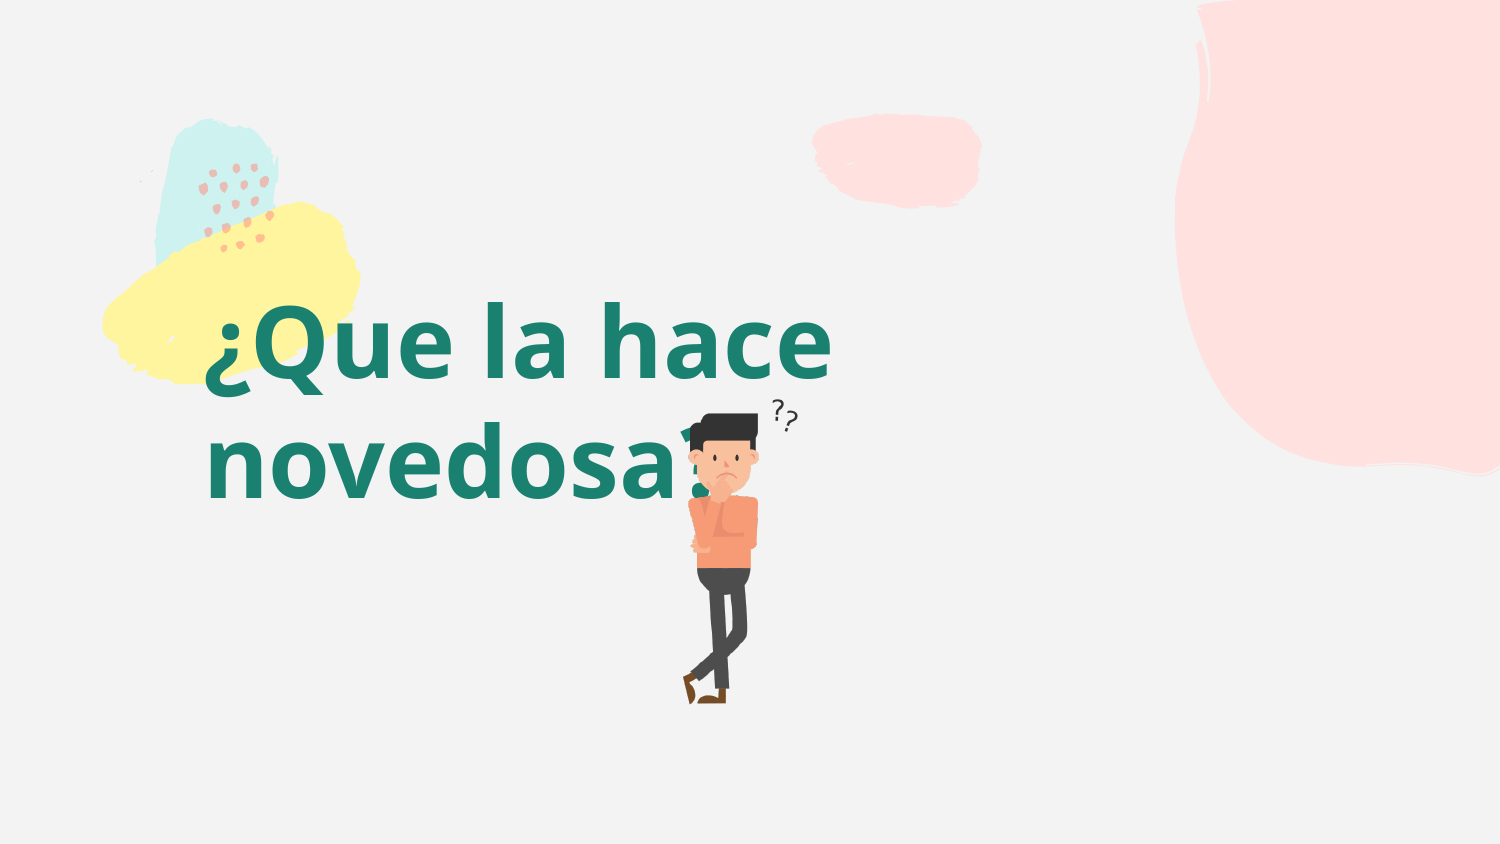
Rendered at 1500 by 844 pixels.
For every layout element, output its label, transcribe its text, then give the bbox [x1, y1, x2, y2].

text_box ¿Que la hace novedosa? [188, 263, 1273, 517]
picture [648, 359, 828, 740]
